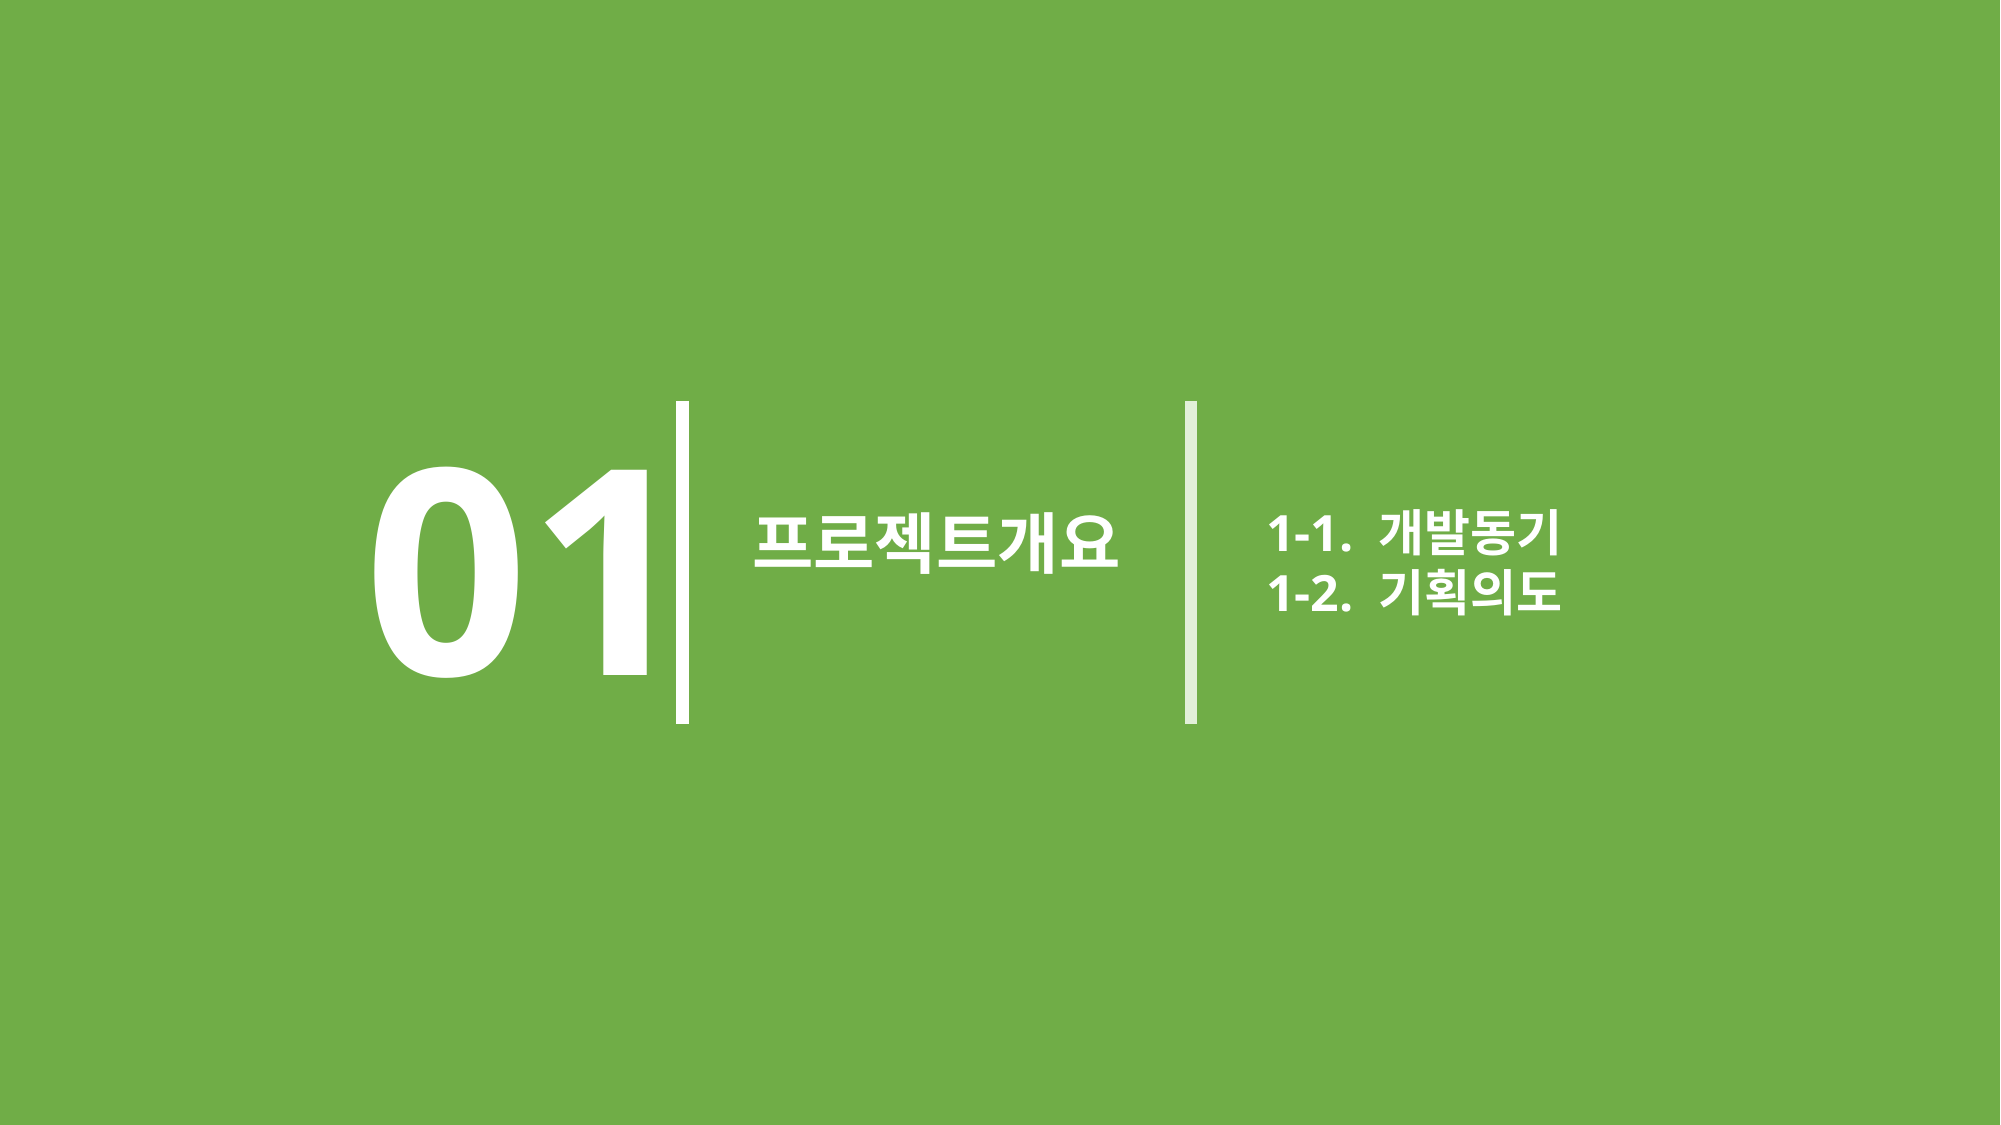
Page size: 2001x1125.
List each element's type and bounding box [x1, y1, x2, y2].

text_box [411, 380, 1589, 745]
